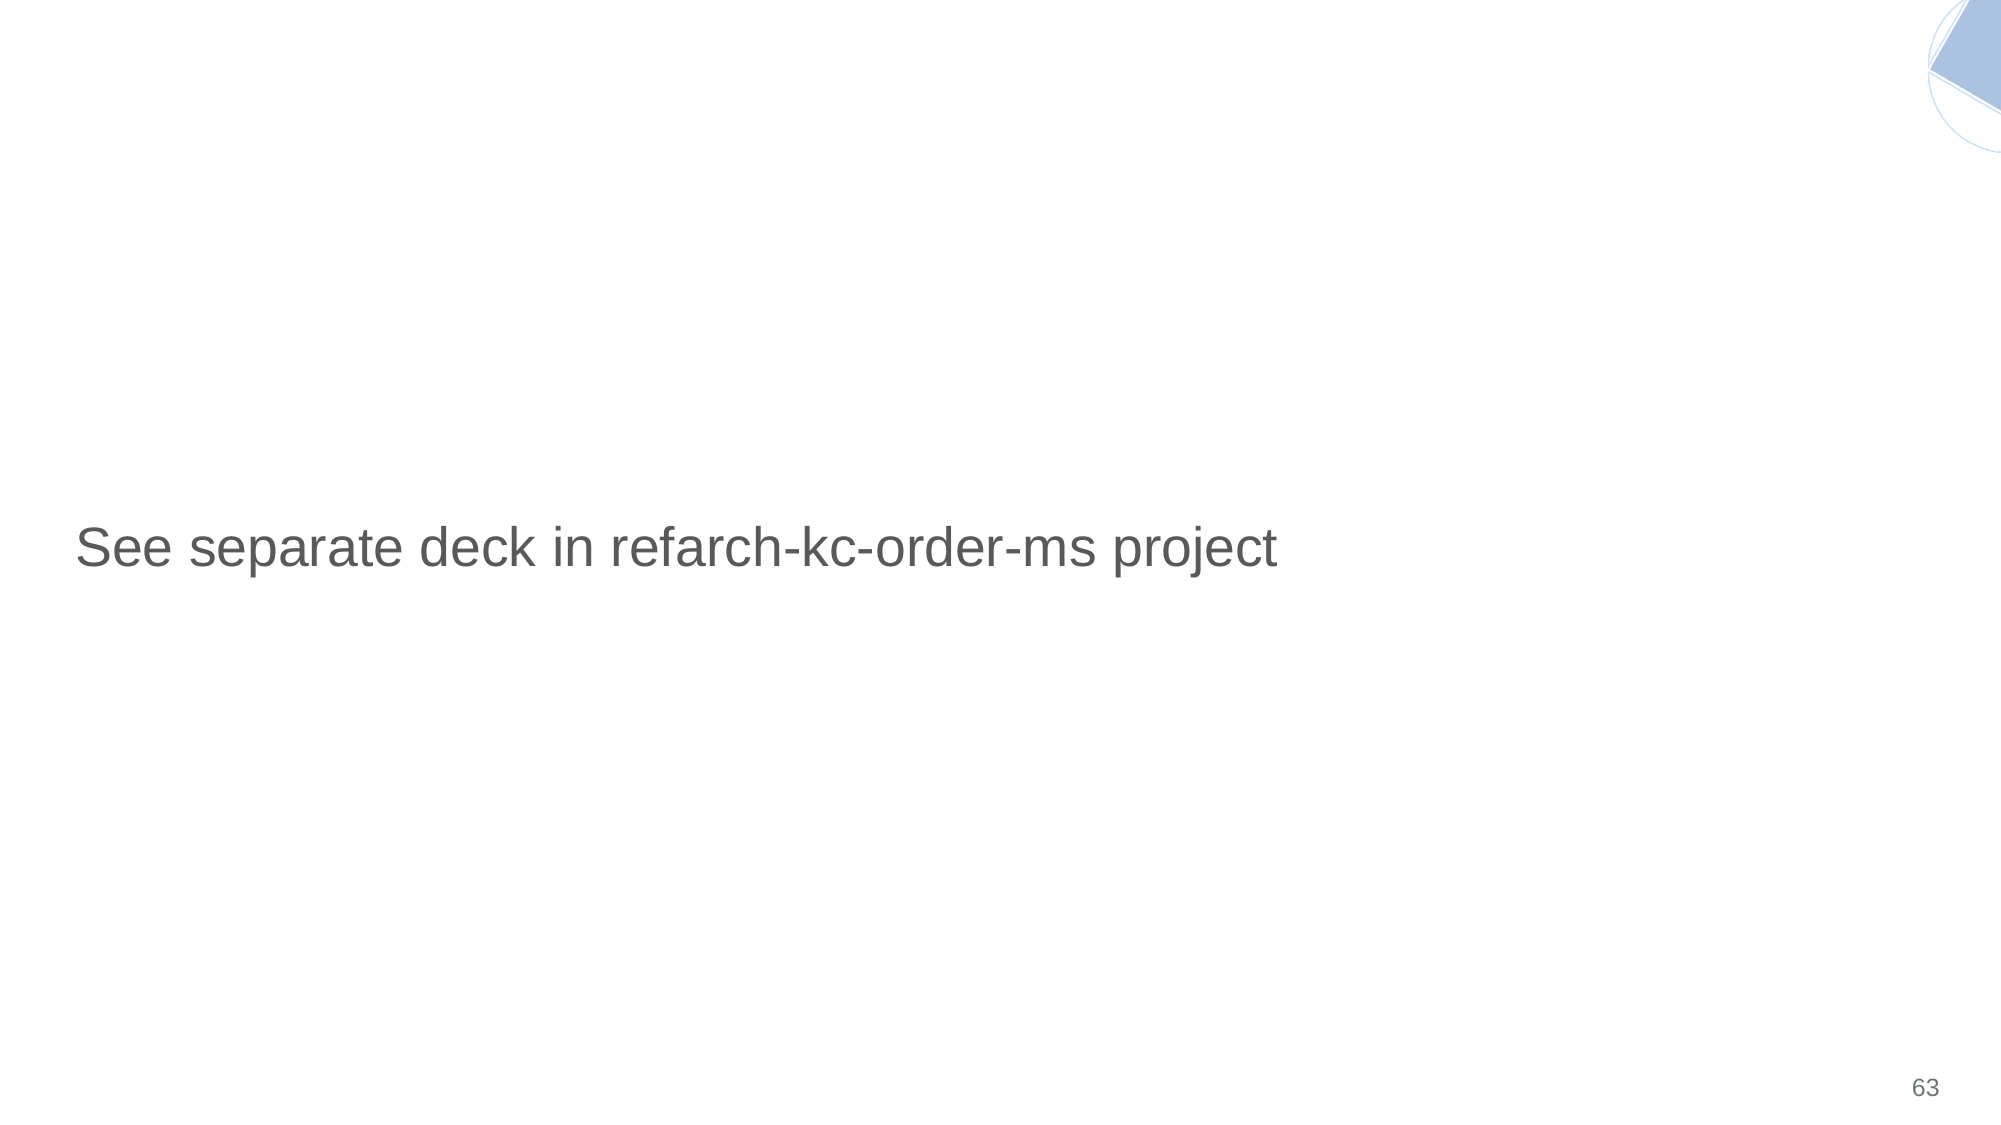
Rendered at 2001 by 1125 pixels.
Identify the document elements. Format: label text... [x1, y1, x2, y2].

slide_number 63 [1867, 1056, 1955, 1117]
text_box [1924, 0, 2001, 154]
list See separate deck in refarch-kc-order-ms project [75, 170, 1912, 1015]
